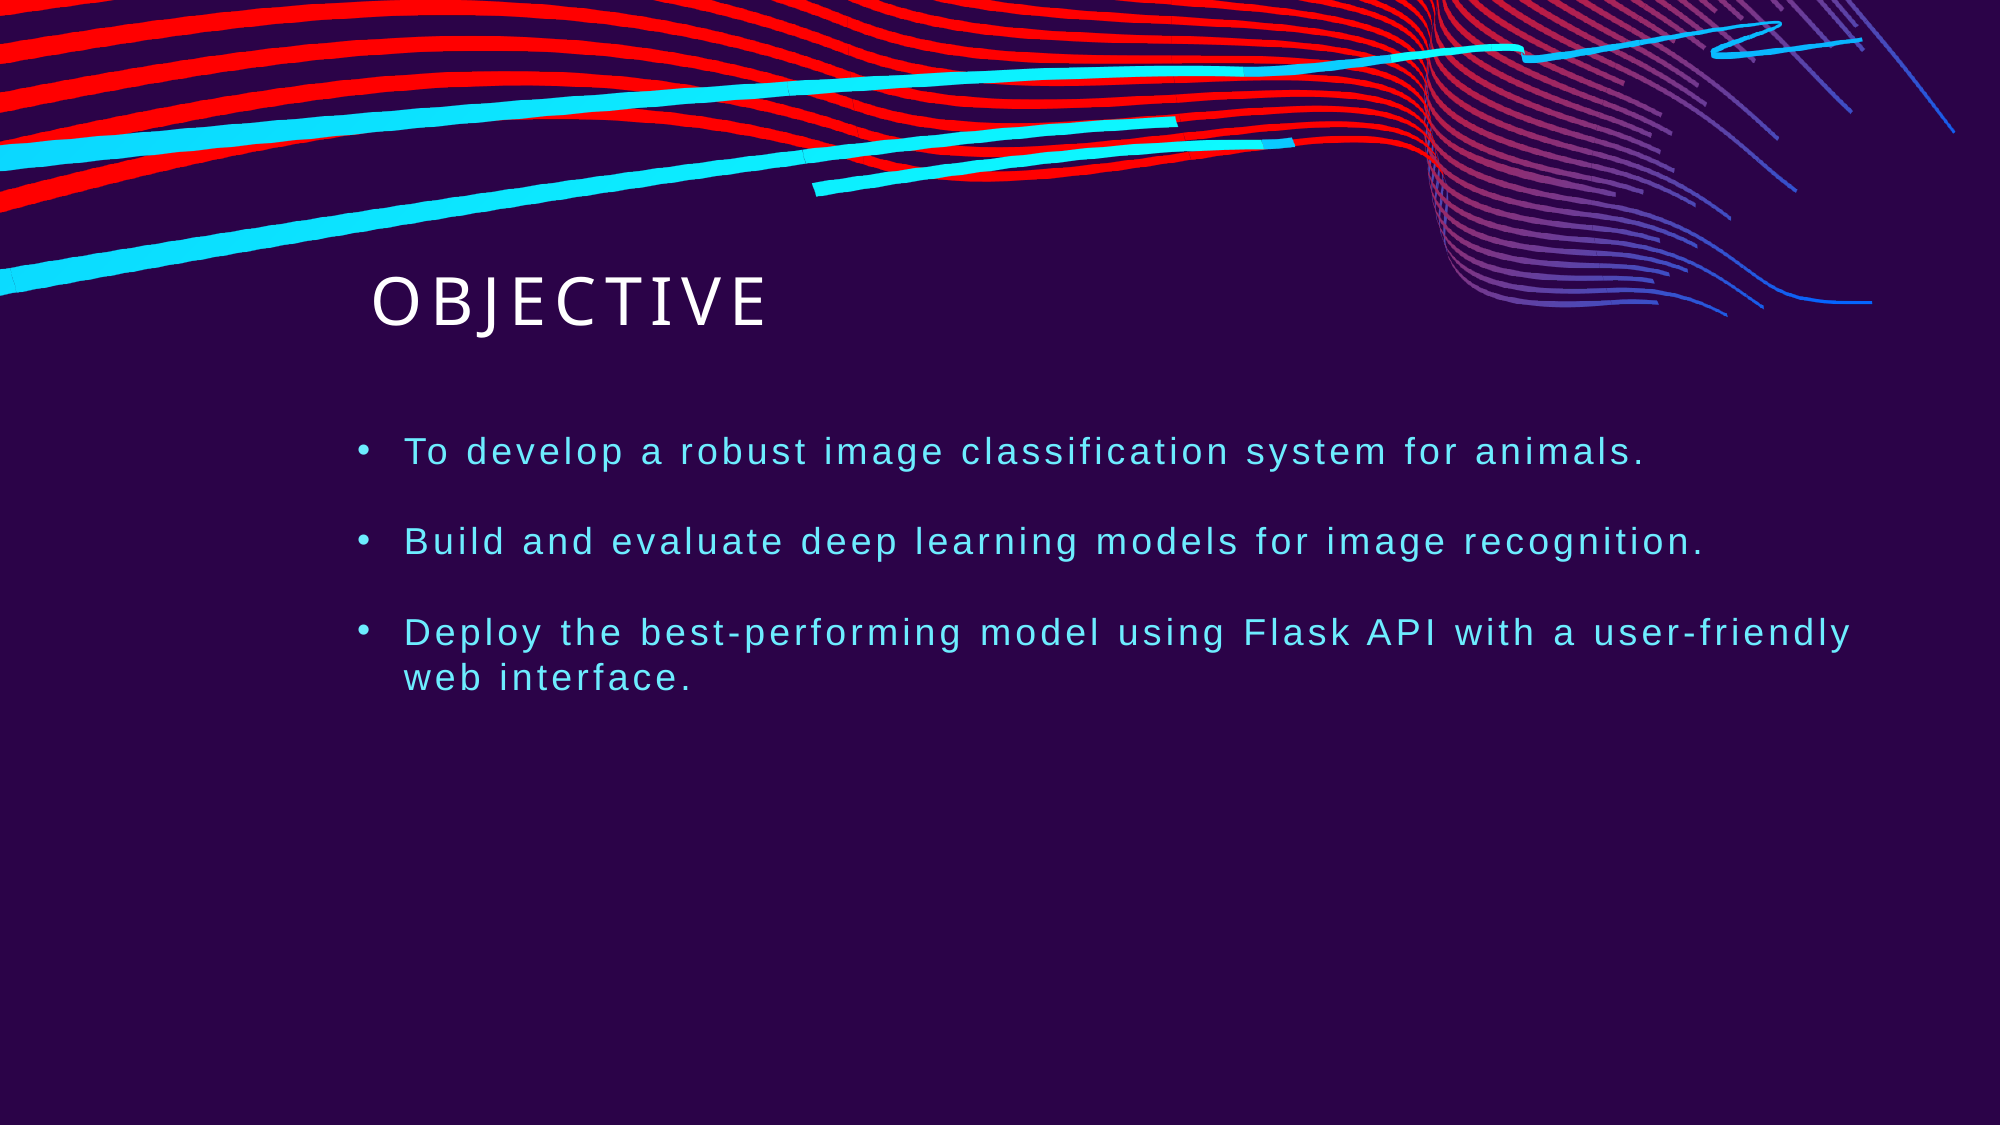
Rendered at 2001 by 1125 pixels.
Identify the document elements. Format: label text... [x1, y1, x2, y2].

title objective [162, 260, 975, 405]
text_box To develop a robust image classification system for animals. Build and evaluate deep learning models for image recognition. Deploy the best-performing model using Flask API with a user-friendly web interface. [342, 420, 1872, 705]
picture [0, 0, 2000, 1125]
